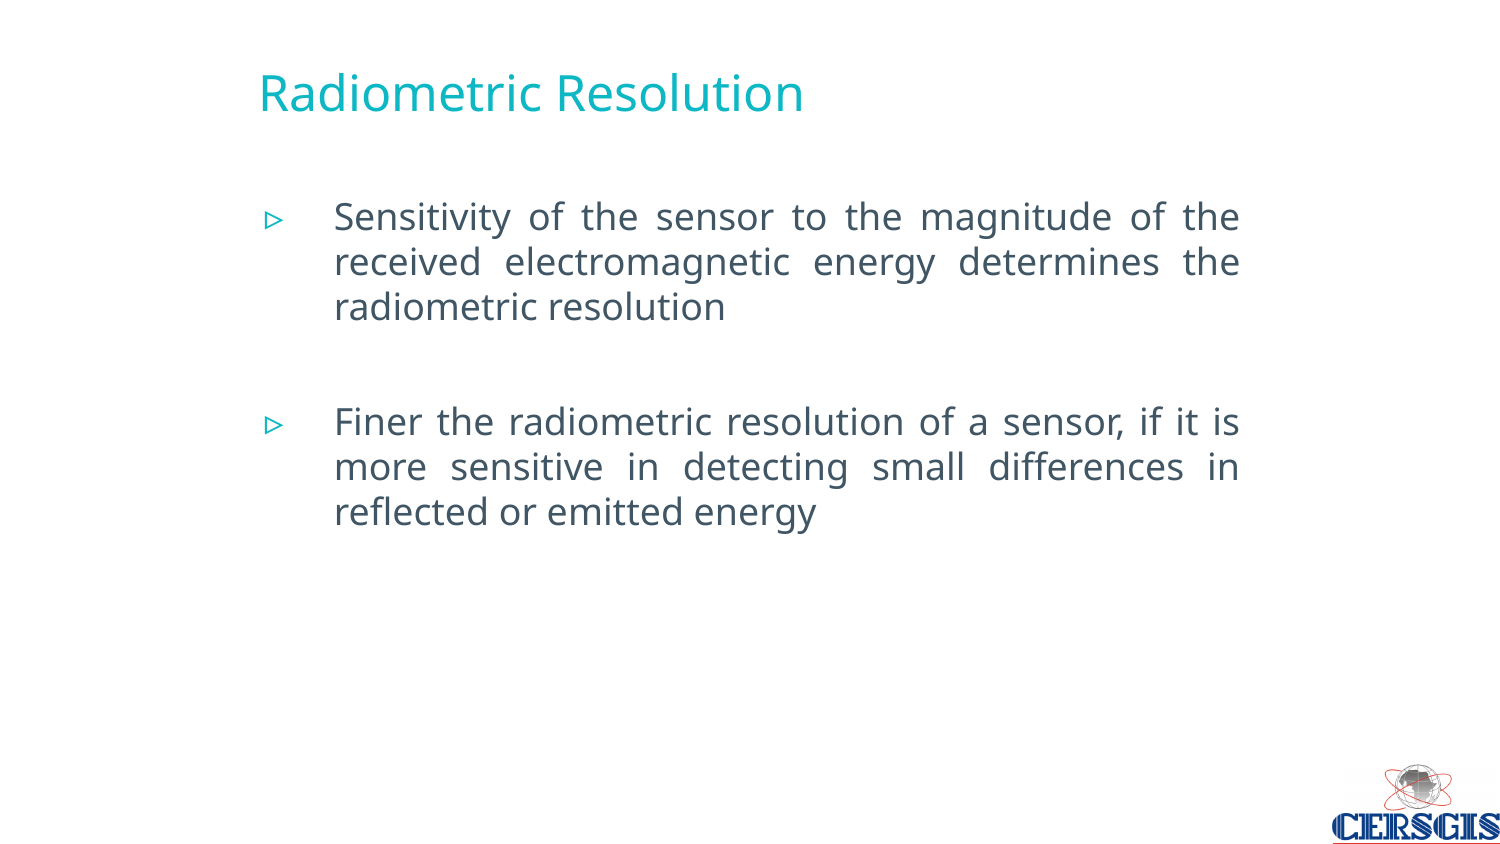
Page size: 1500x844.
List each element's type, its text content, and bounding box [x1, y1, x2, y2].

title Radiometric Resolution [243, 46, 1257, 178]
picture [1329, 754, 1500, 844]
list Sensitivity of the sensor to the magnitude of the received electromagnetic energy determines the radiometric resolution Finer the radiometric resolution of a sensor, if it is more sensitive in detecting small differences in reflected or emitted energy [243, 178, 1257, 685]
